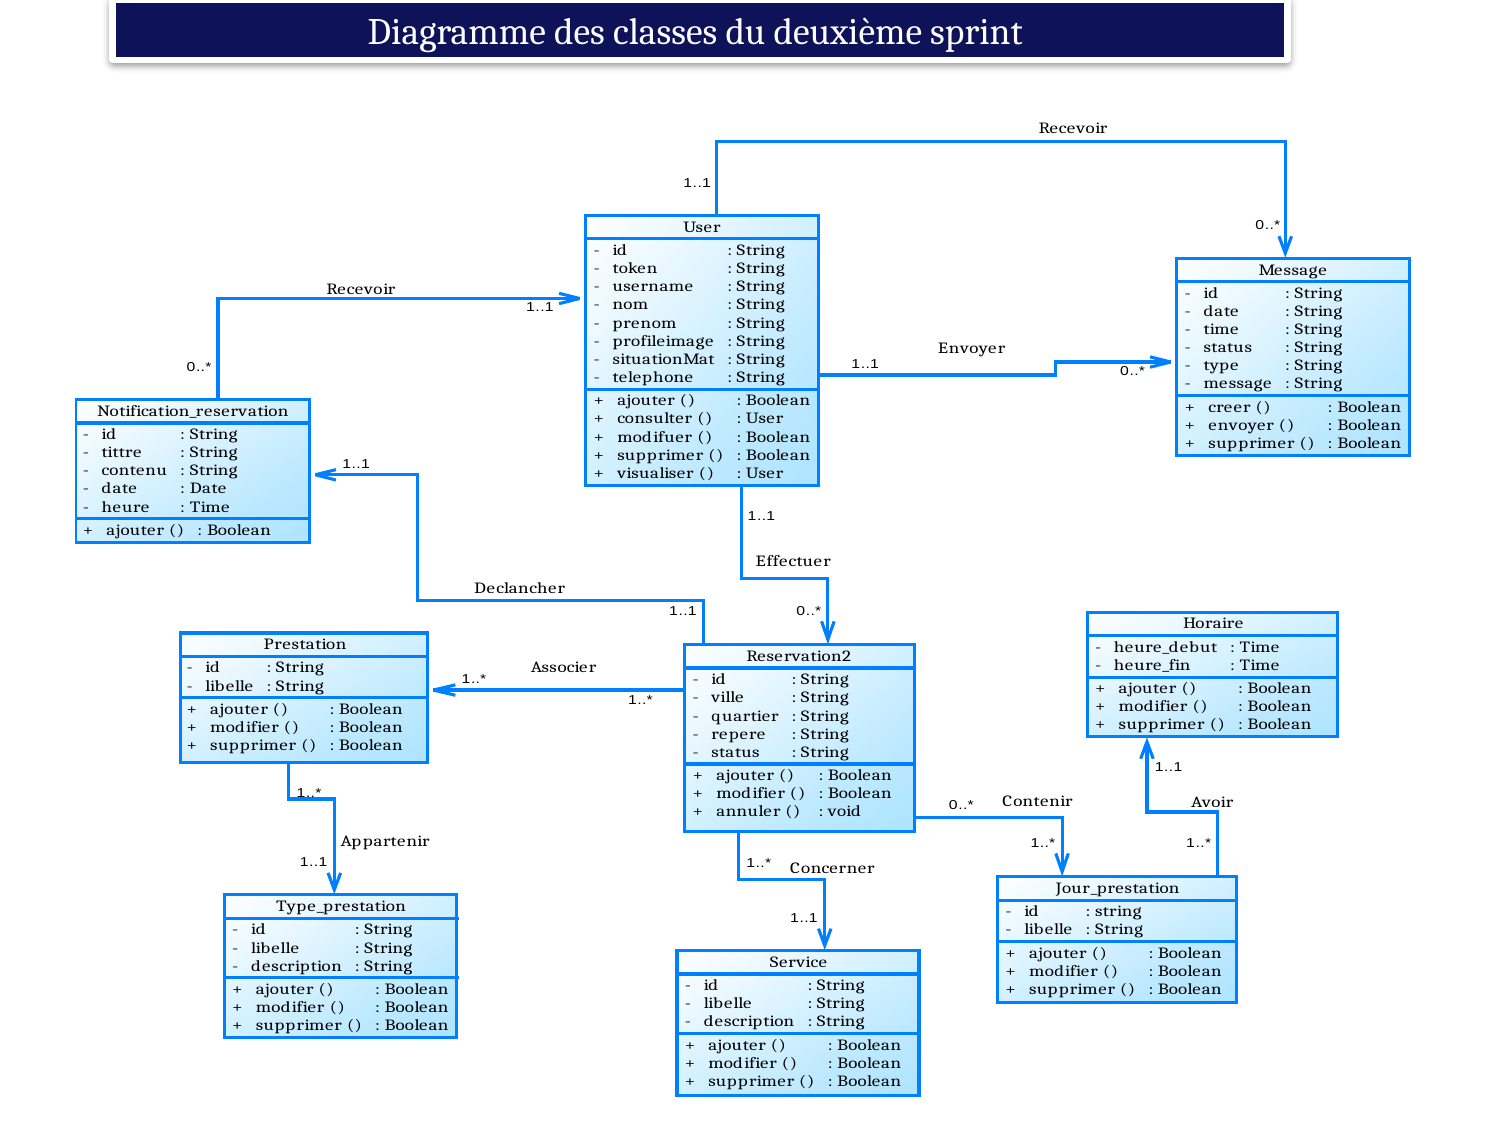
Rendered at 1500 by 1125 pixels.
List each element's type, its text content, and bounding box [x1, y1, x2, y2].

text_box Diagramme des classes du deuxième sprint [109, 0, 1291, 63]
picture [74, 108, 1413, 1099]
